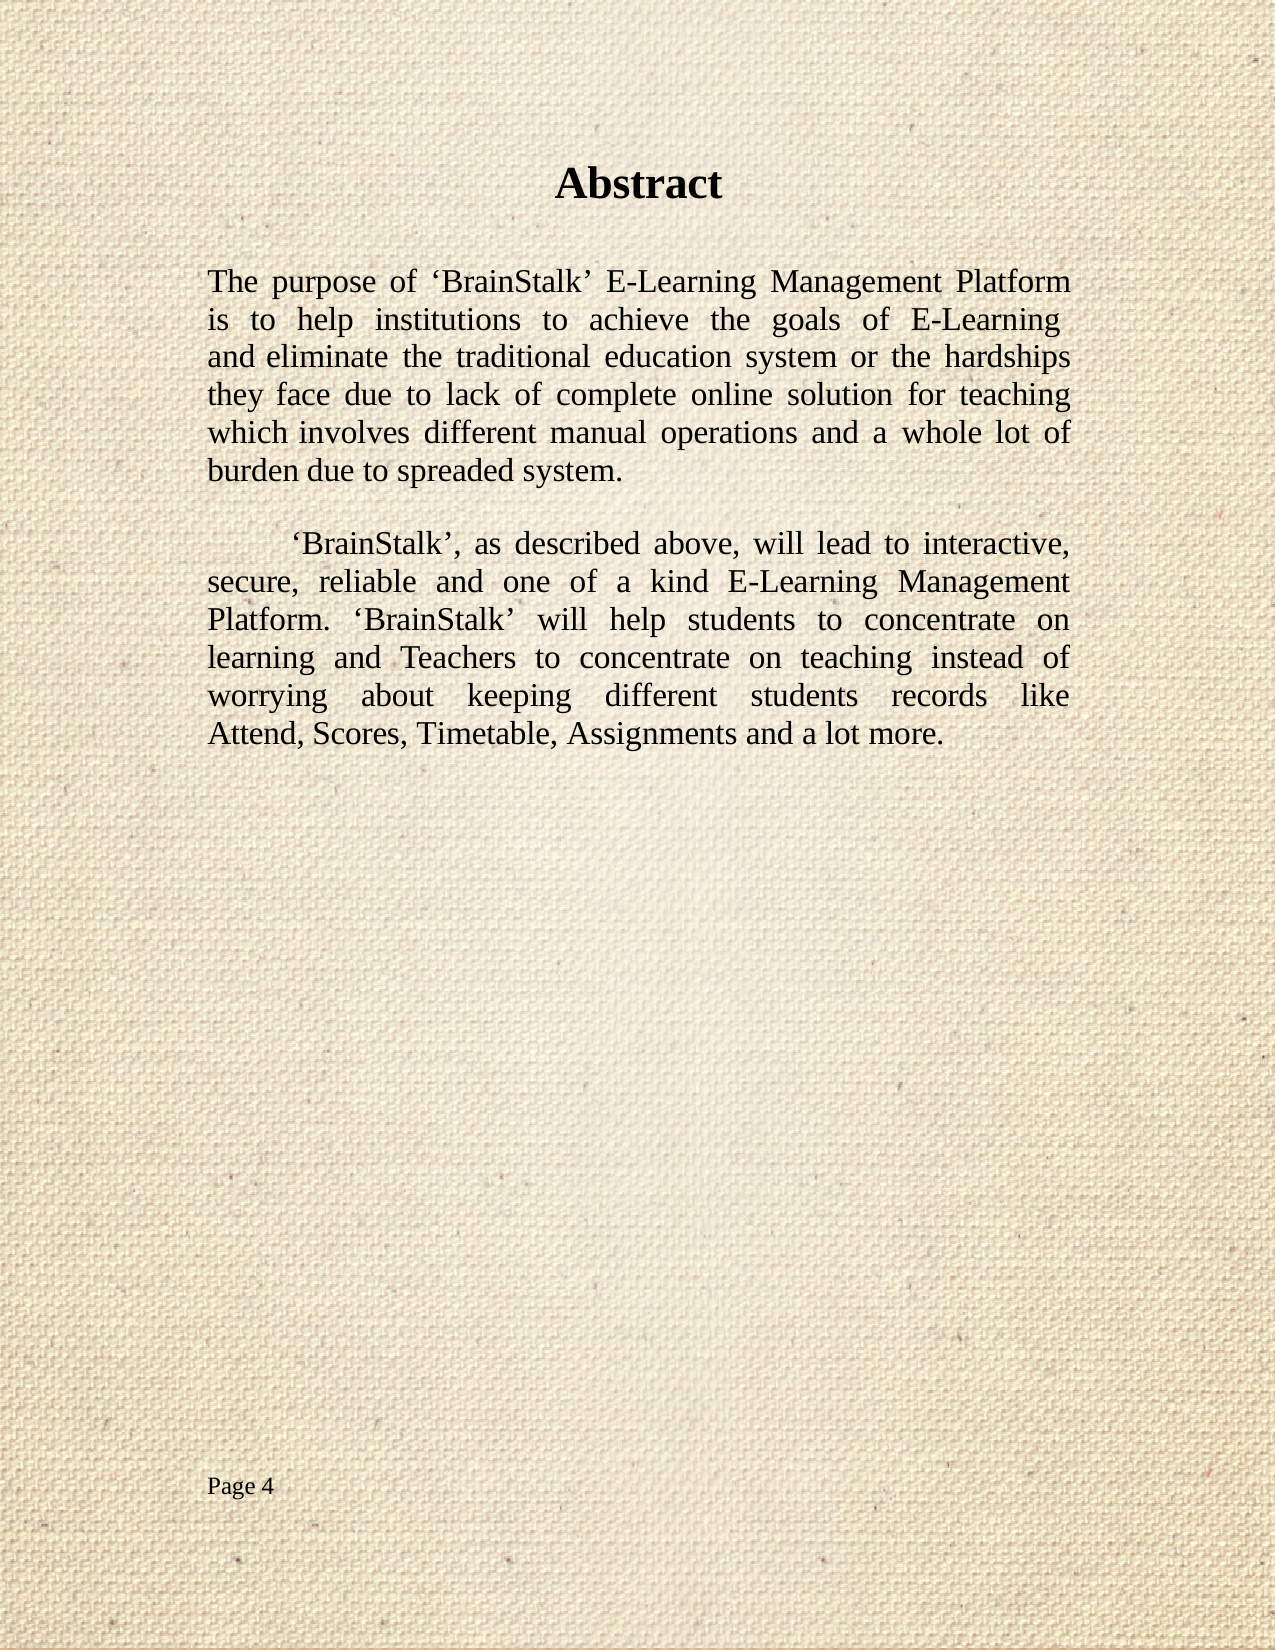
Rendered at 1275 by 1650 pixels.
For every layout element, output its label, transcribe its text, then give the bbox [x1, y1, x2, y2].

text_box Abstract The purpose of ‘BrainStalk’ E-Learning Management Platform is to help institutions to achieve the goals of E-Learning and eliminate the traditional education system or the hardships they face due to lack of complete online solution for teaching which involves different manual operations and a whole lot of burden due to spreaded system. ‘BrainStalk’, as described above, will lead to interactive, secure, reliable and one of a kind E-Learning Management Platform. ‘BrainStalk’ will help students to concentrate on learning and Teachers to concentrate on teaching instead of worrying about keeping different students records like Attend, Scores, Timetable, Assignments and a lot more. [205, 152, 1072, 752]
text_box Page 4 [204, 1470, 279, 1501]
picture [0, 0, 1275, 1650]
